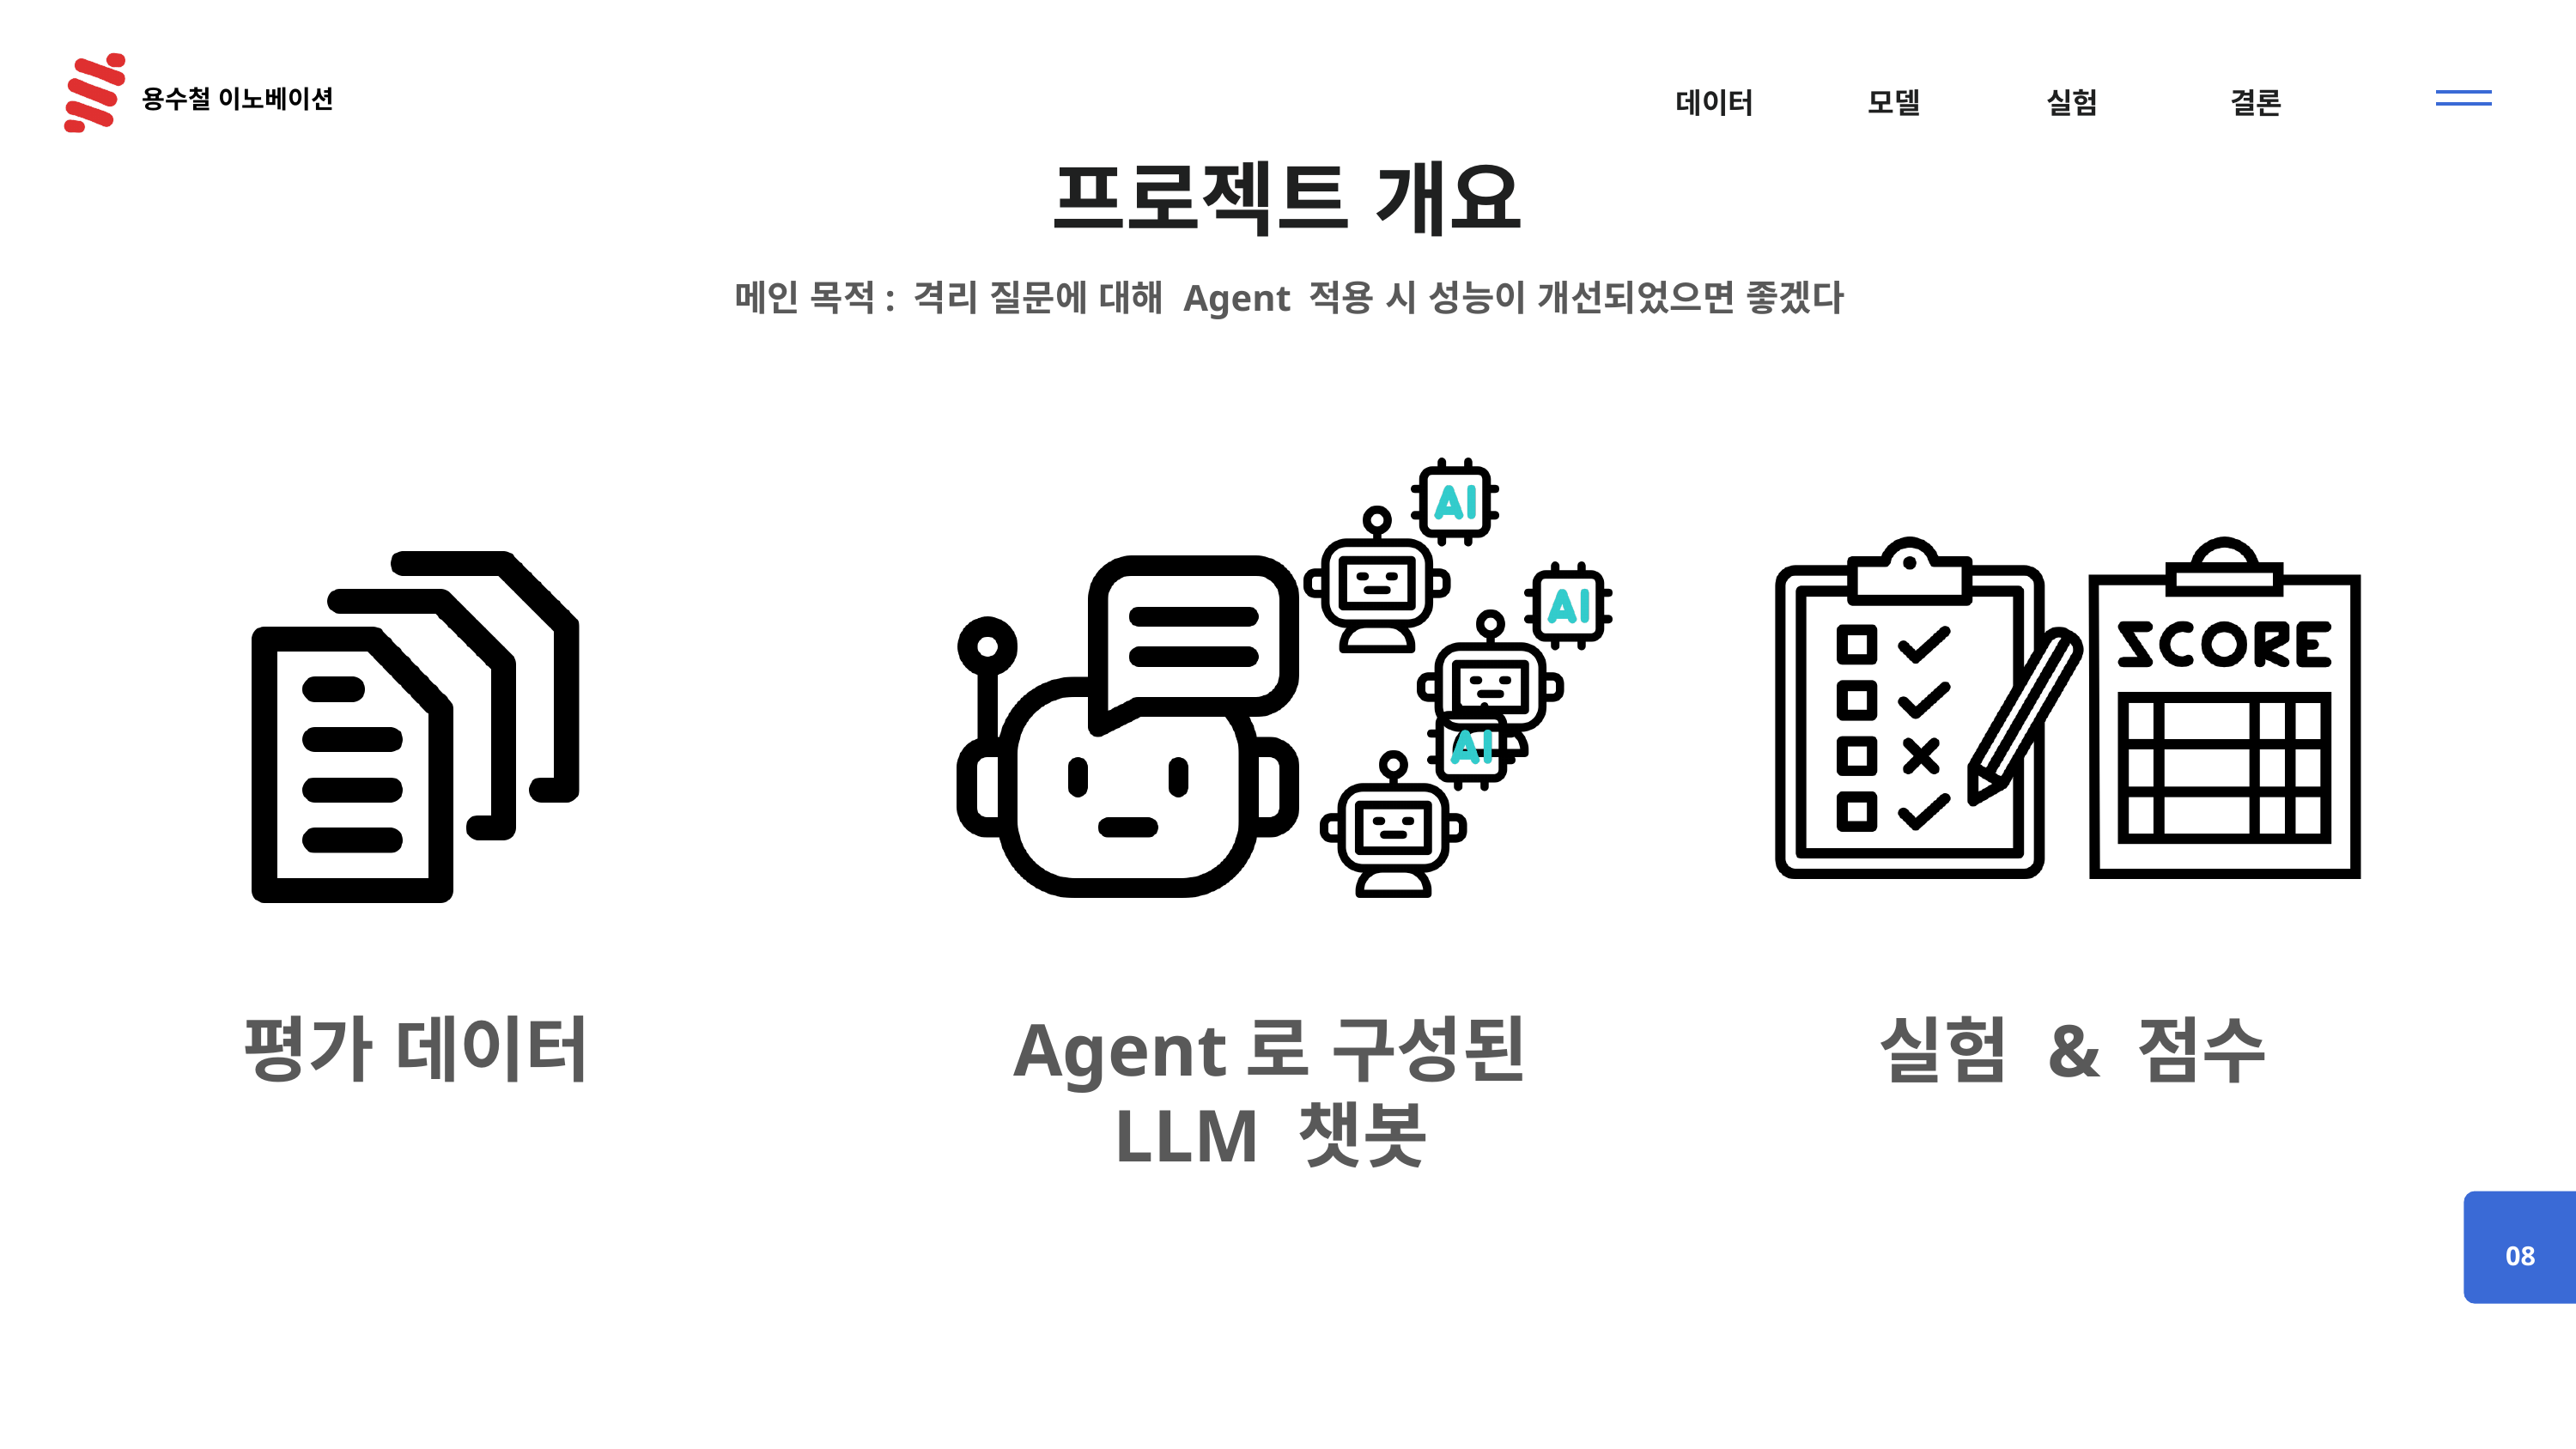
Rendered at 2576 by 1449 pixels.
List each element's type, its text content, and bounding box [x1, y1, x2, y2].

title 프로젝트 개요 [752, 148, 1823, 247]
text_box 08 [2489, 1226, 2552, 1271]
picture [1303, 458, 1613, 898]
picture [64, 52, 125, 133]
picture [213, 524, 617, 928]
list 메인 목적: 격리 질문에 대해 Agent 적용 시 성능이 개선되었으면 좋겠다 [628, 275, 1948, 330]
text_box 평가 데이터 [131, 1003, 701, 1090]
picture [1758, 537, 2396, 880]
text_box Agent로 구성된 LLM 챗봇 [984, 1003, 1554, 1176]
text_box 실험 & 점수 [1787, 1005, 2356, 1092]
picture [957, 555, 1299, 898]
